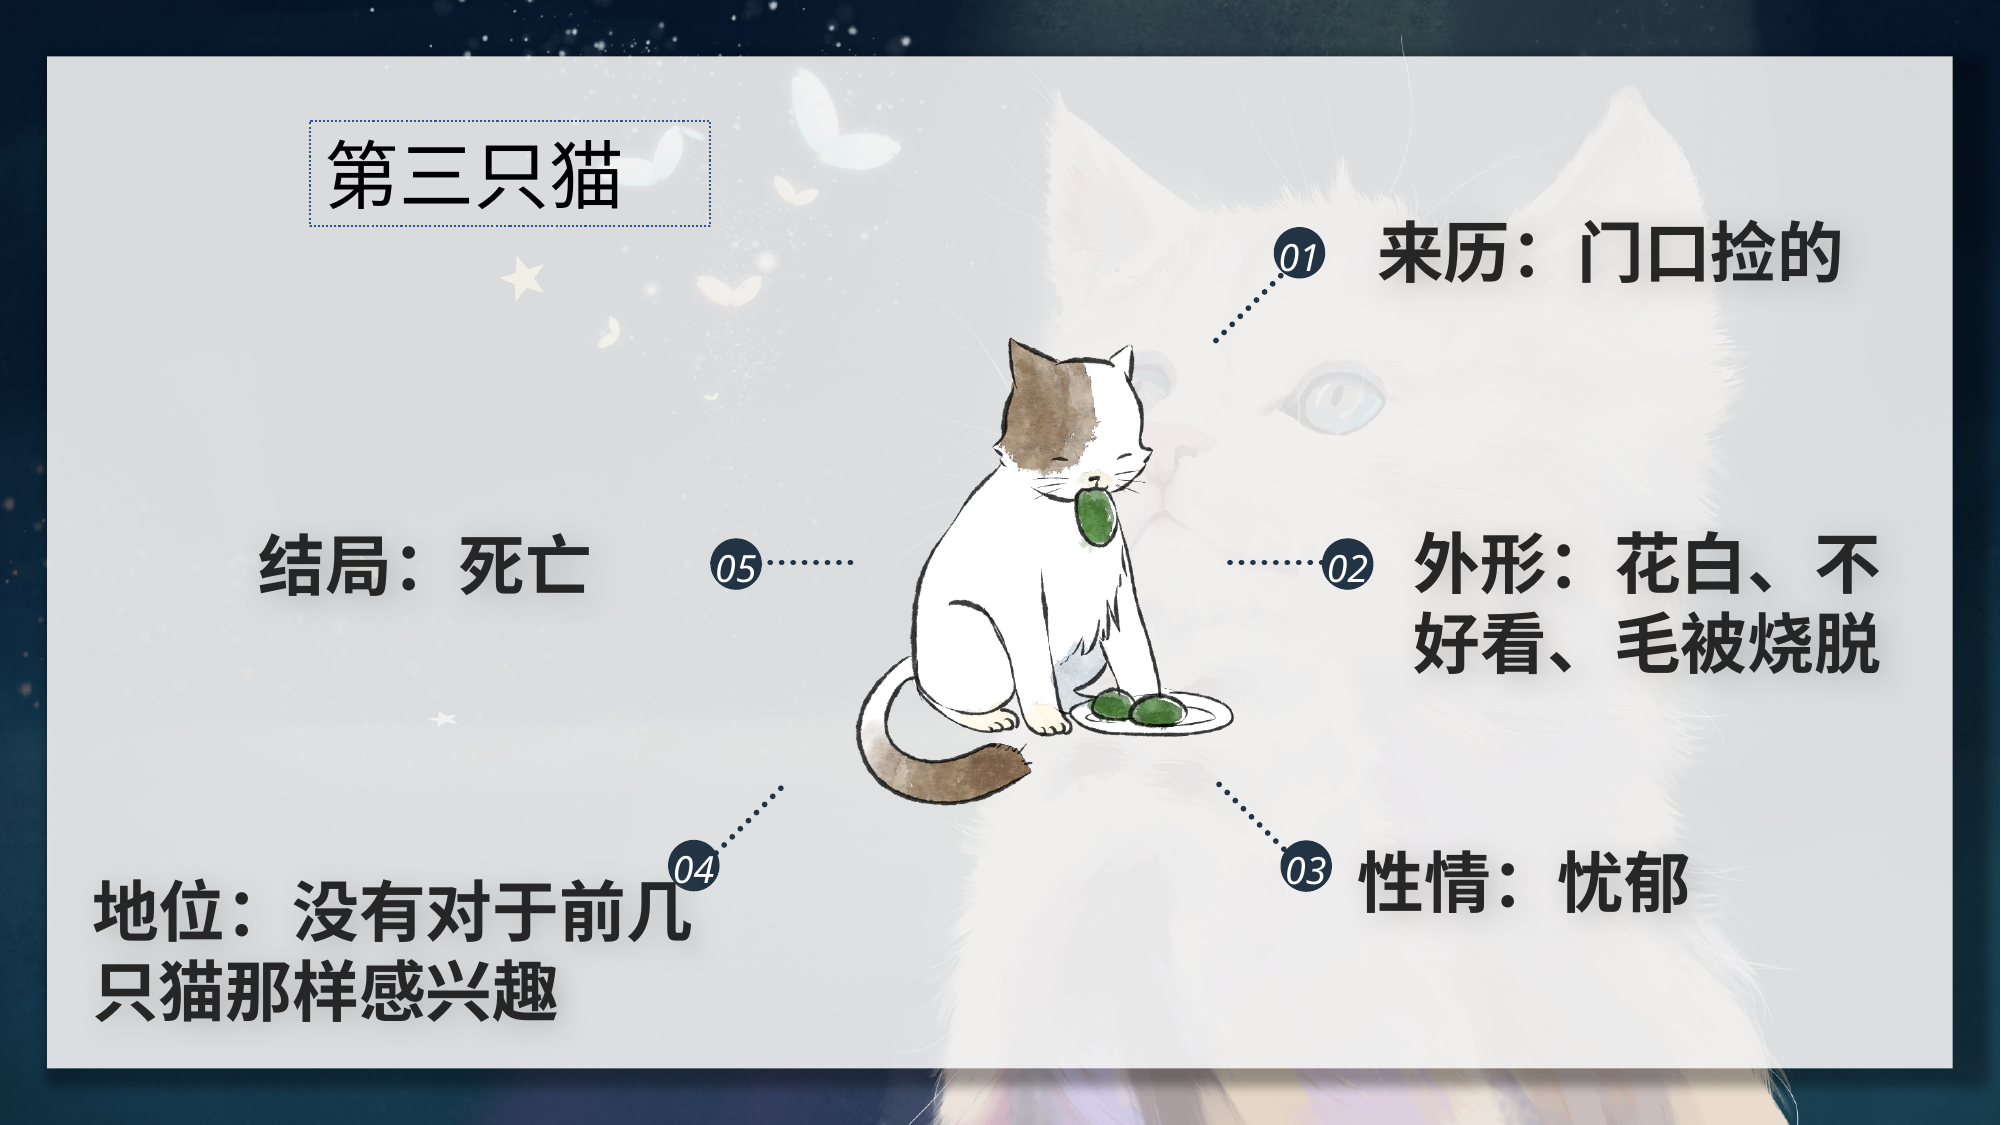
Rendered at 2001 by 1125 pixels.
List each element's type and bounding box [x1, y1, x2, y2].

text_box [1331, 528, 1411, 594]
text_box [1263, 217, 1363, 282]
text_box [1270, 830, 1370, 896]
picture [0, 0, 2000, 1125]
text_box [658, 829, 757, 895]
text_box [700, 528, 761, 594]
